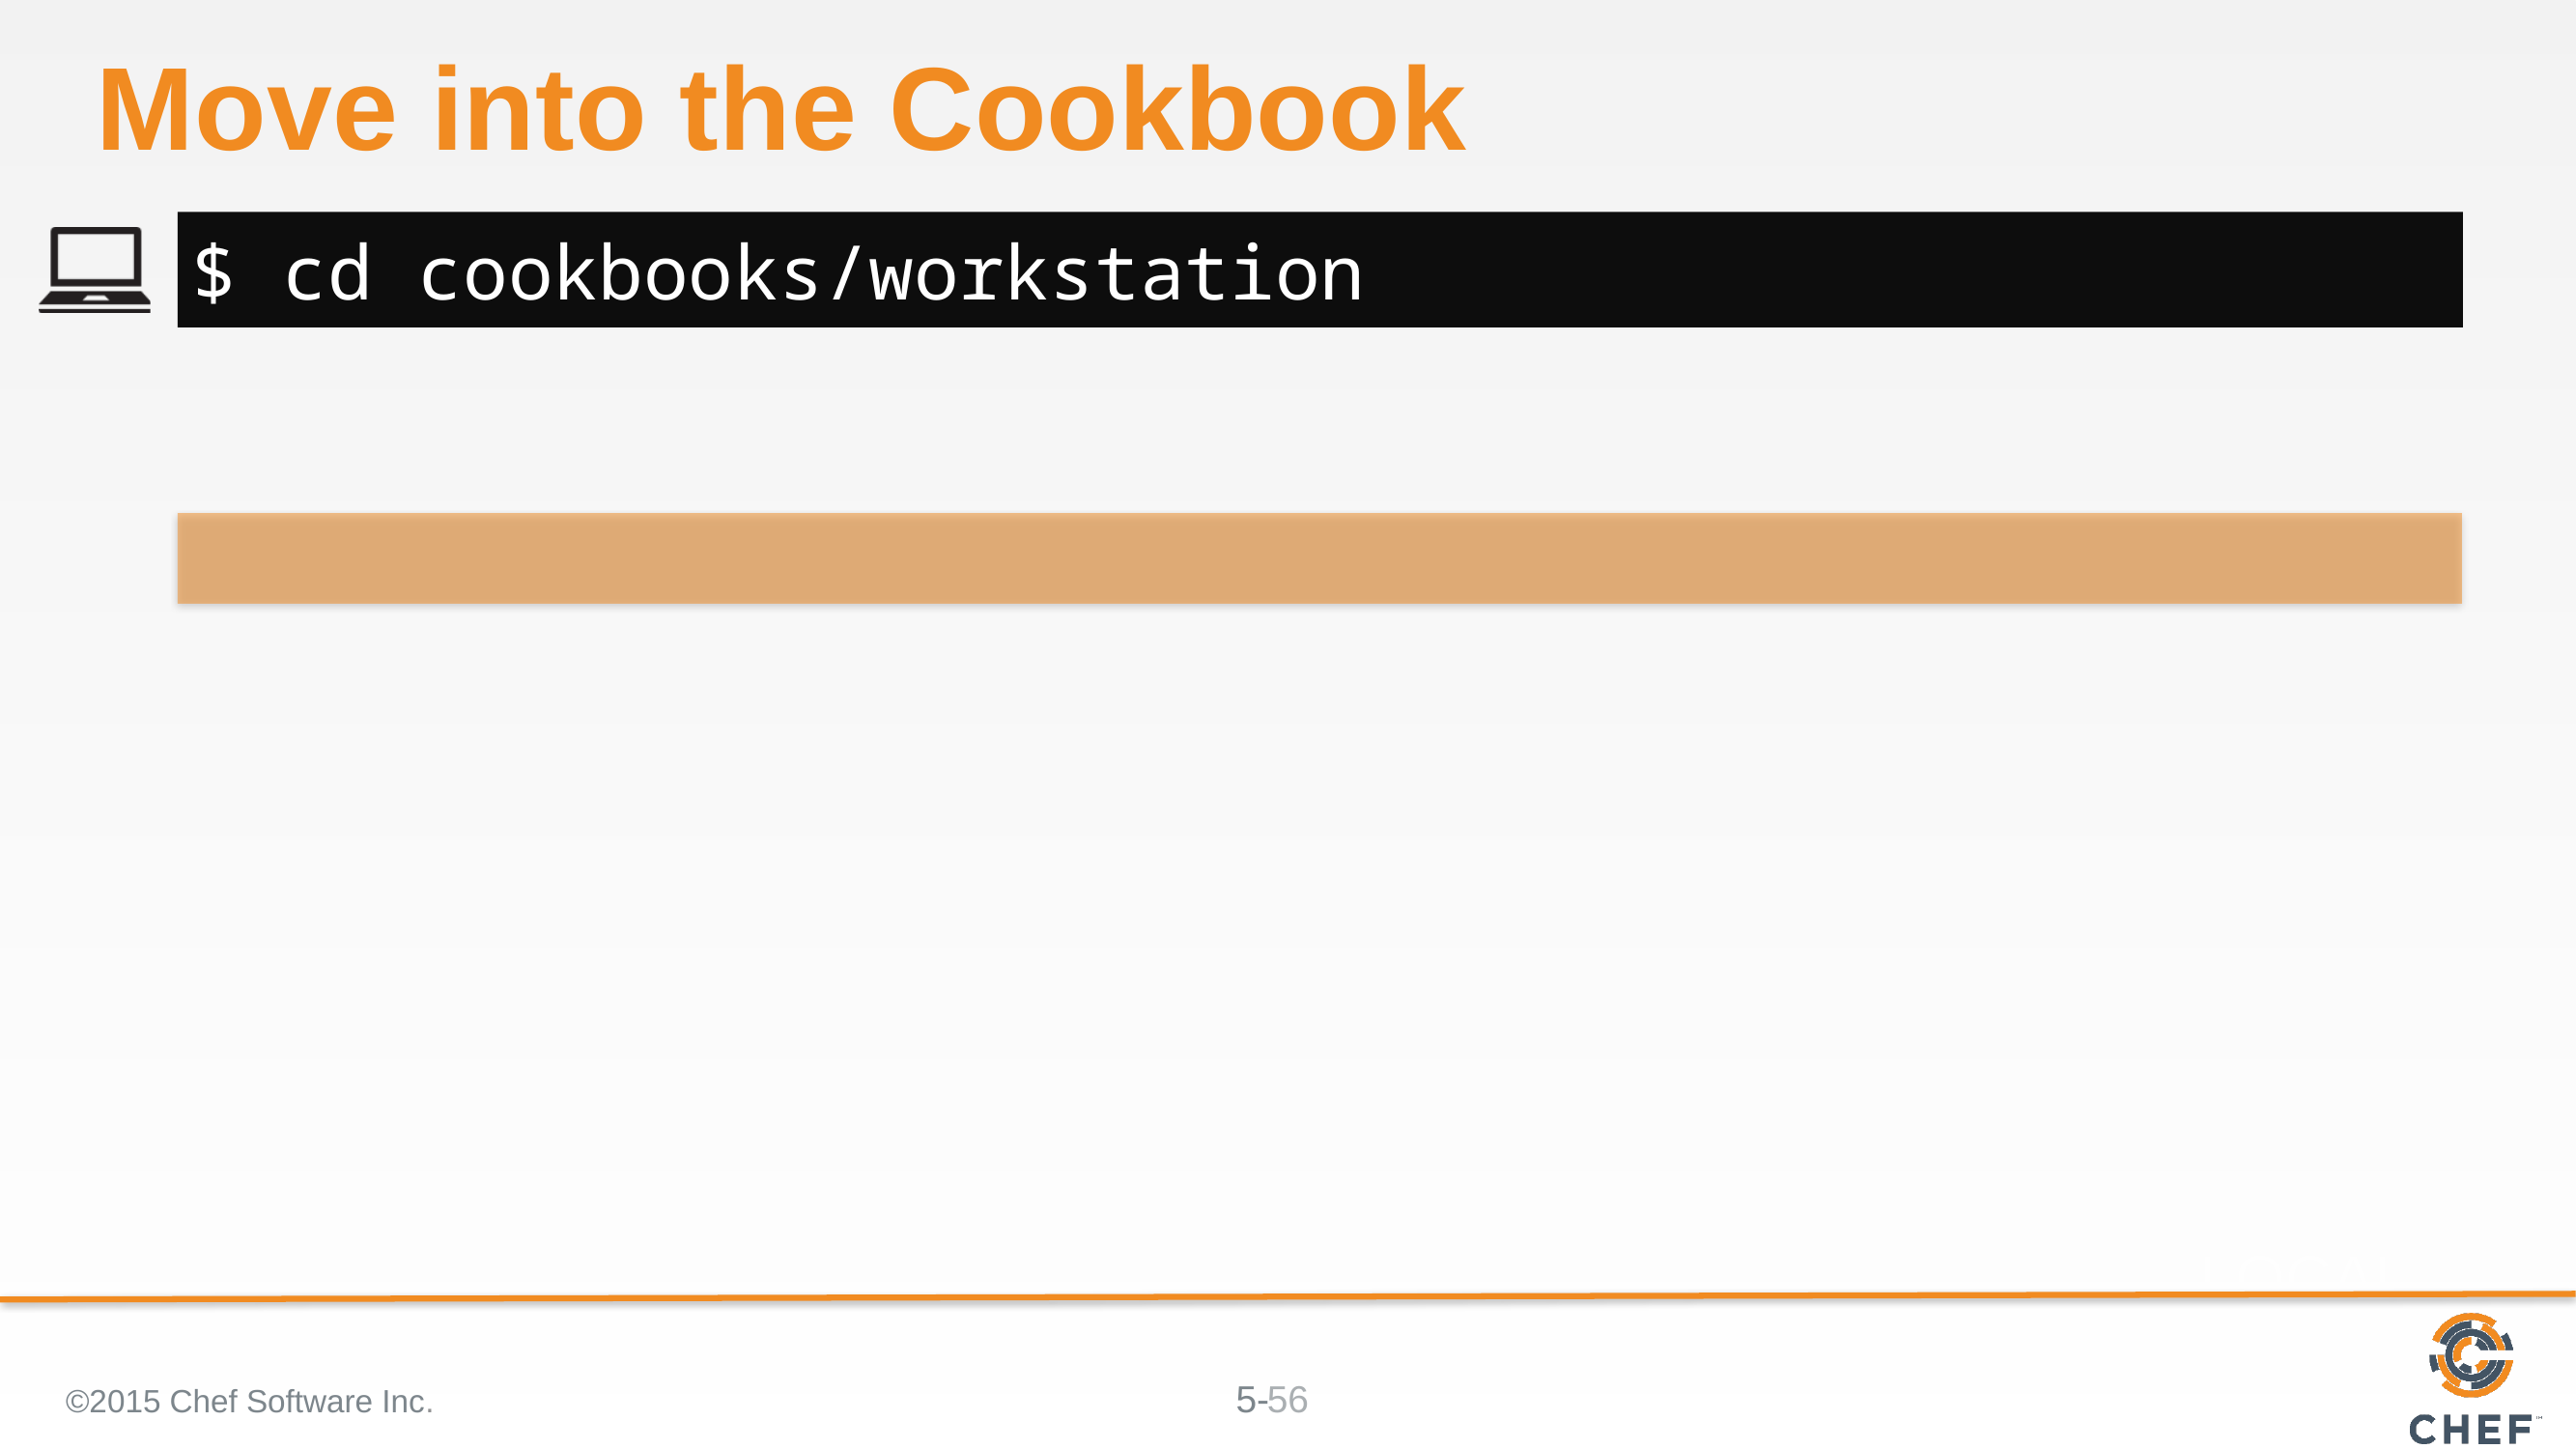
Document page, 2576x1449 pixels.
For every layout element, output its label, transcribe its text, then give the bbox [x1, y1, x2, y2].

title Move into the Cookbook [96, 48, 2463, 180]
picture [2399, 1297, 2550, 1449]
slide_number 56 [998, 1359, 1578, 1437]
footer ©2015 Chef Software Inc. [51, 1359, 952, 1440]
list $ cd cookbooks/workstation [177, 212, 2463, 327]
